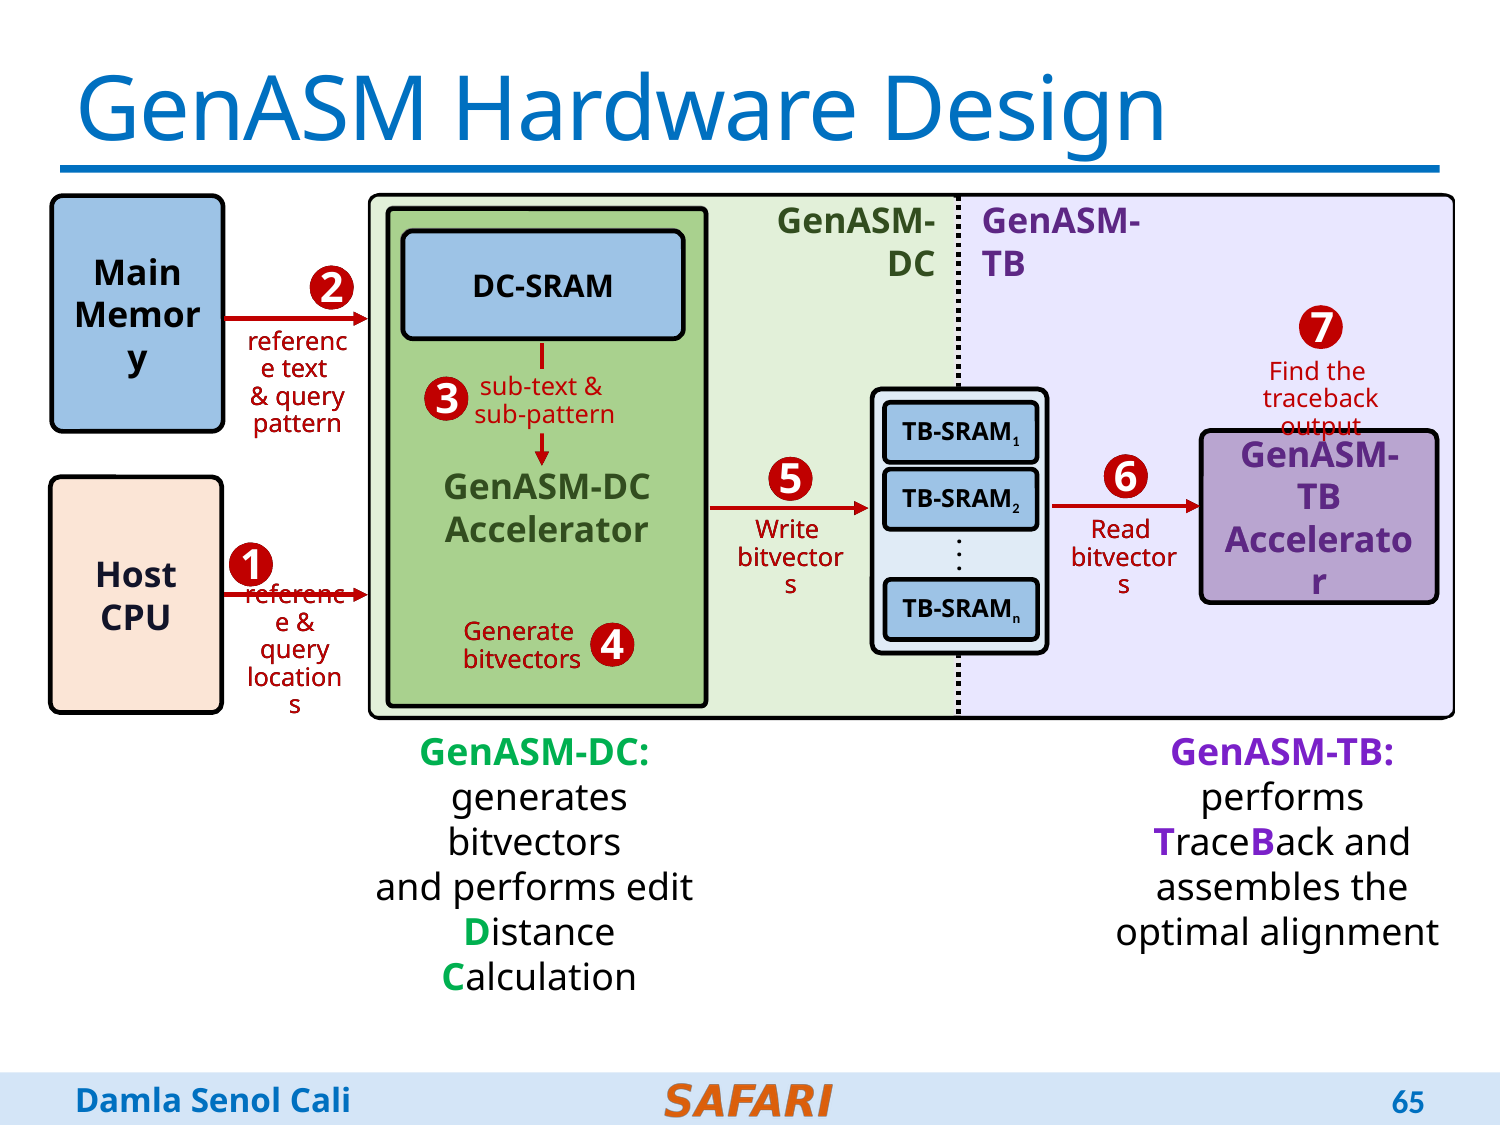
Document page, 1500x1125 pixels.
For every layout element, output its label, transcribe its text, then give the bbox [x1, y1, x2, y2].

text_box 1 [229, 542, 273, 587]
picture [663, 1075, 837, 1125]
picture [960, 193, 1456, 719]
text_box 2 [309, 265, 354, 310]
text_box GenASM-DC: generates bitvectors and performs edit Distance Calculation [349, 720, 729, 1006]
picture [367, 193, 955, 719]
title GenASM Hardware Design [60, 42, 1440, 166]
text_box reference & query locations [226, 605, 364, 704]
text_box GenASM-TB: performs TraceBack and assembles the optimal alignment [1004, 720, 1472, 961]
text_box Main Memory [51, 195, 224, 432]
text_box Host CPU [50, 476, 222, 713]
slide_number 65 [1233, 1077, 1440, 1123]
text_box reference text & query pattern [228, 327, 364, 446]
